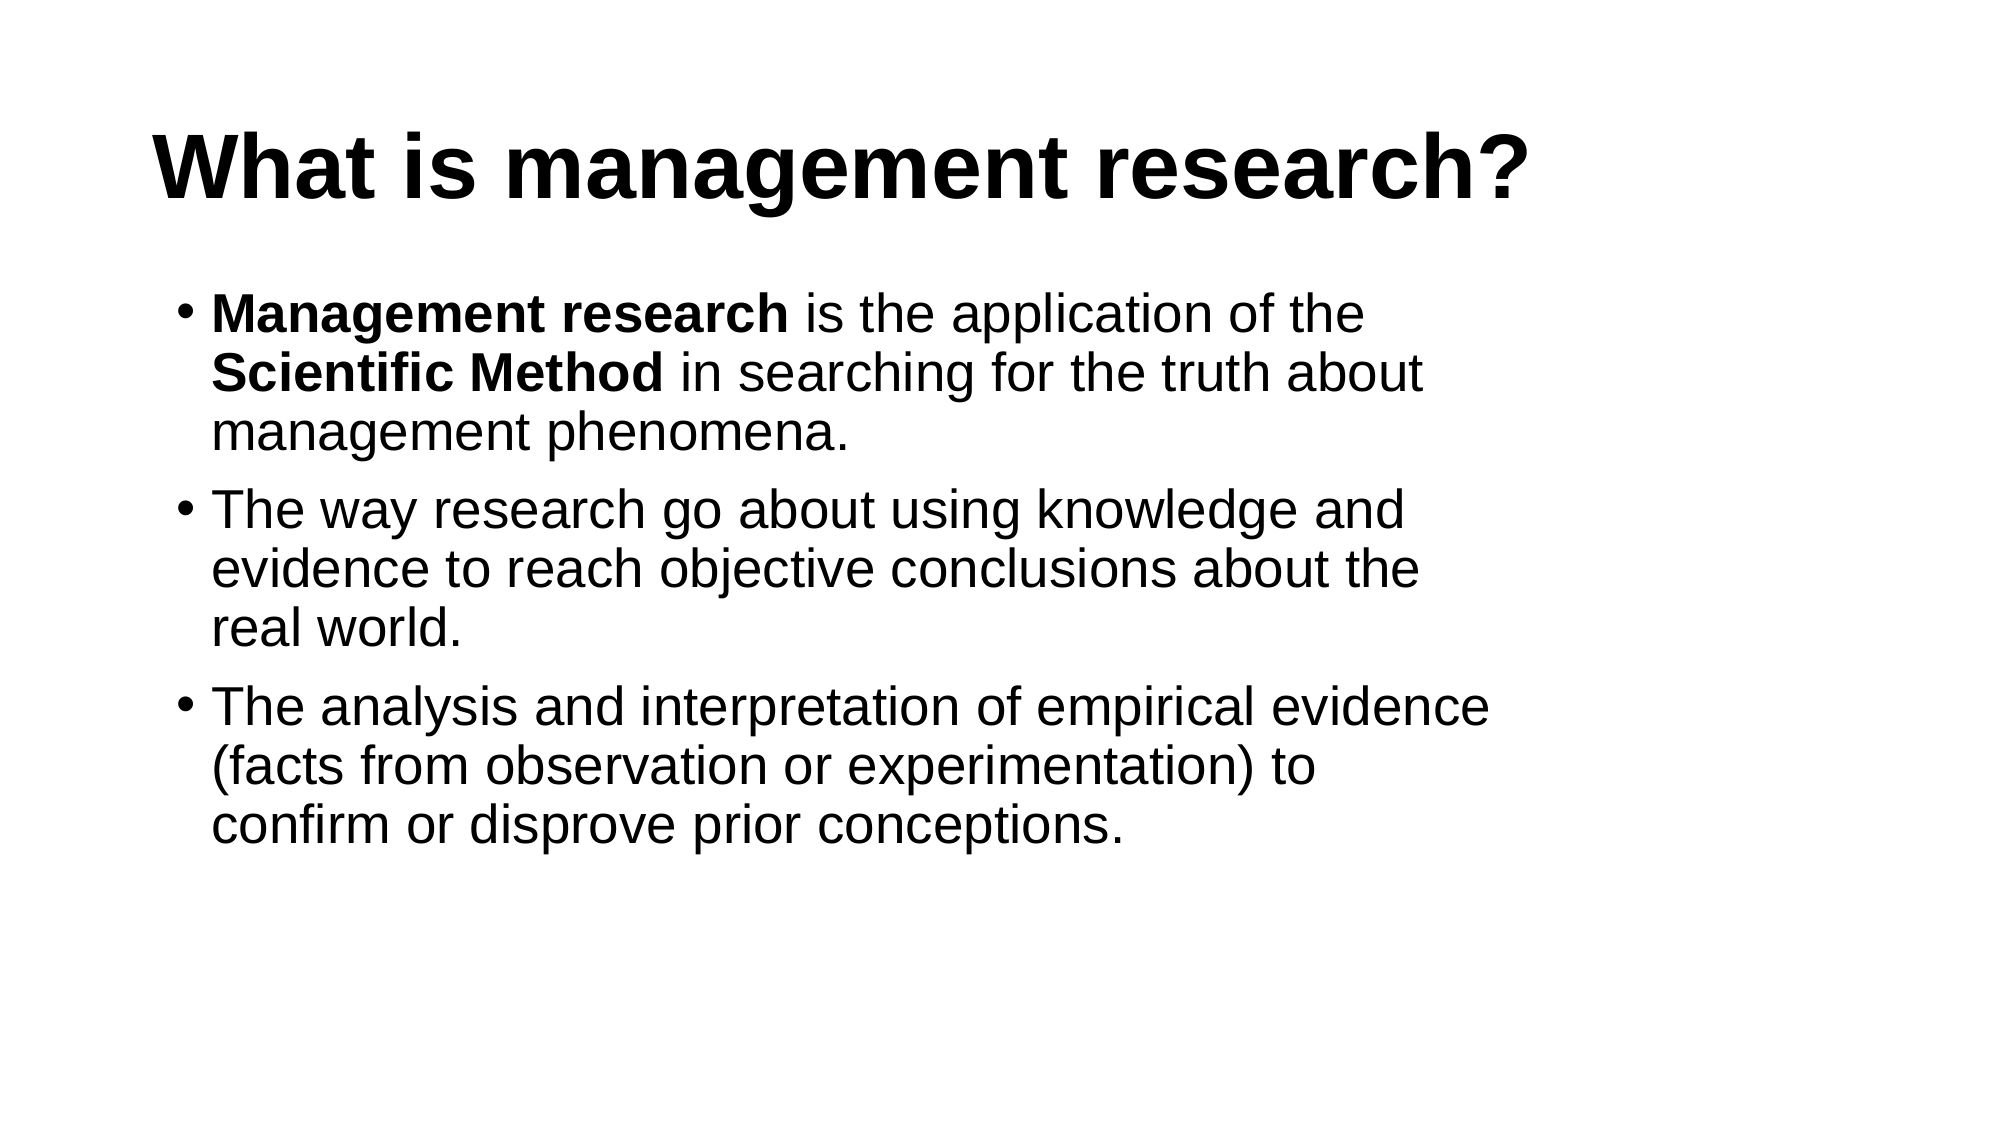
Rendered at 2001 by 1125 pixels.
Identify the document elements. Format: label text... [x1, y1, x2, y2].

list Management research is the application of the Scientific Method in searching for the truth about management phenomena. The way research go about using knowledge and evidence to reach objective conclusions about the real world. The analysis and interpretation of empirical evidence (facts from observation or experimentation) to confirm or disprove prior conceptions. [161, 277, 1514, 897]
title What is management research? [137, 59, 1863, 278]
